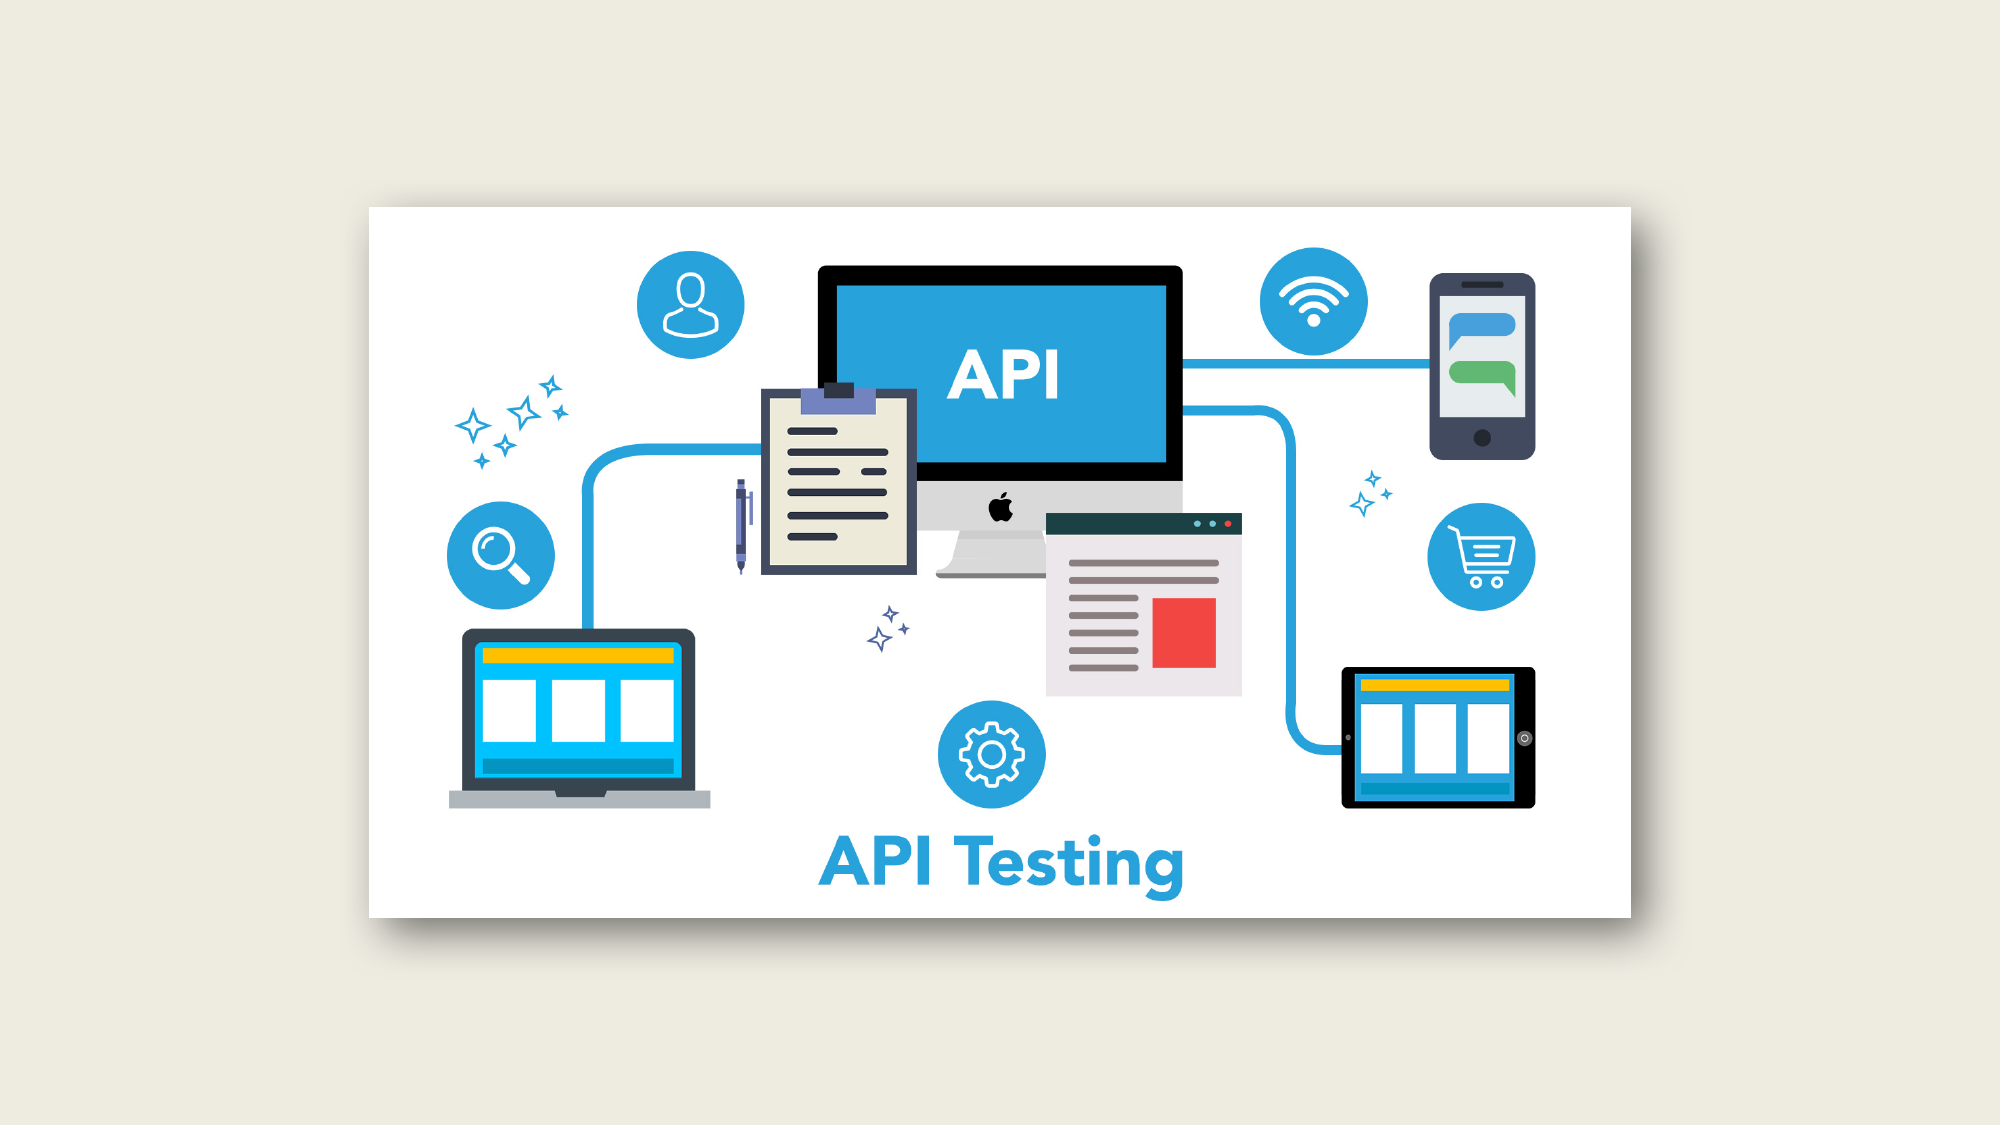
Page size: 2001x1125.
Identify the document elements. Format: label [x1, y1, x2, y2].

picture [369, 207, 1631, 918]
